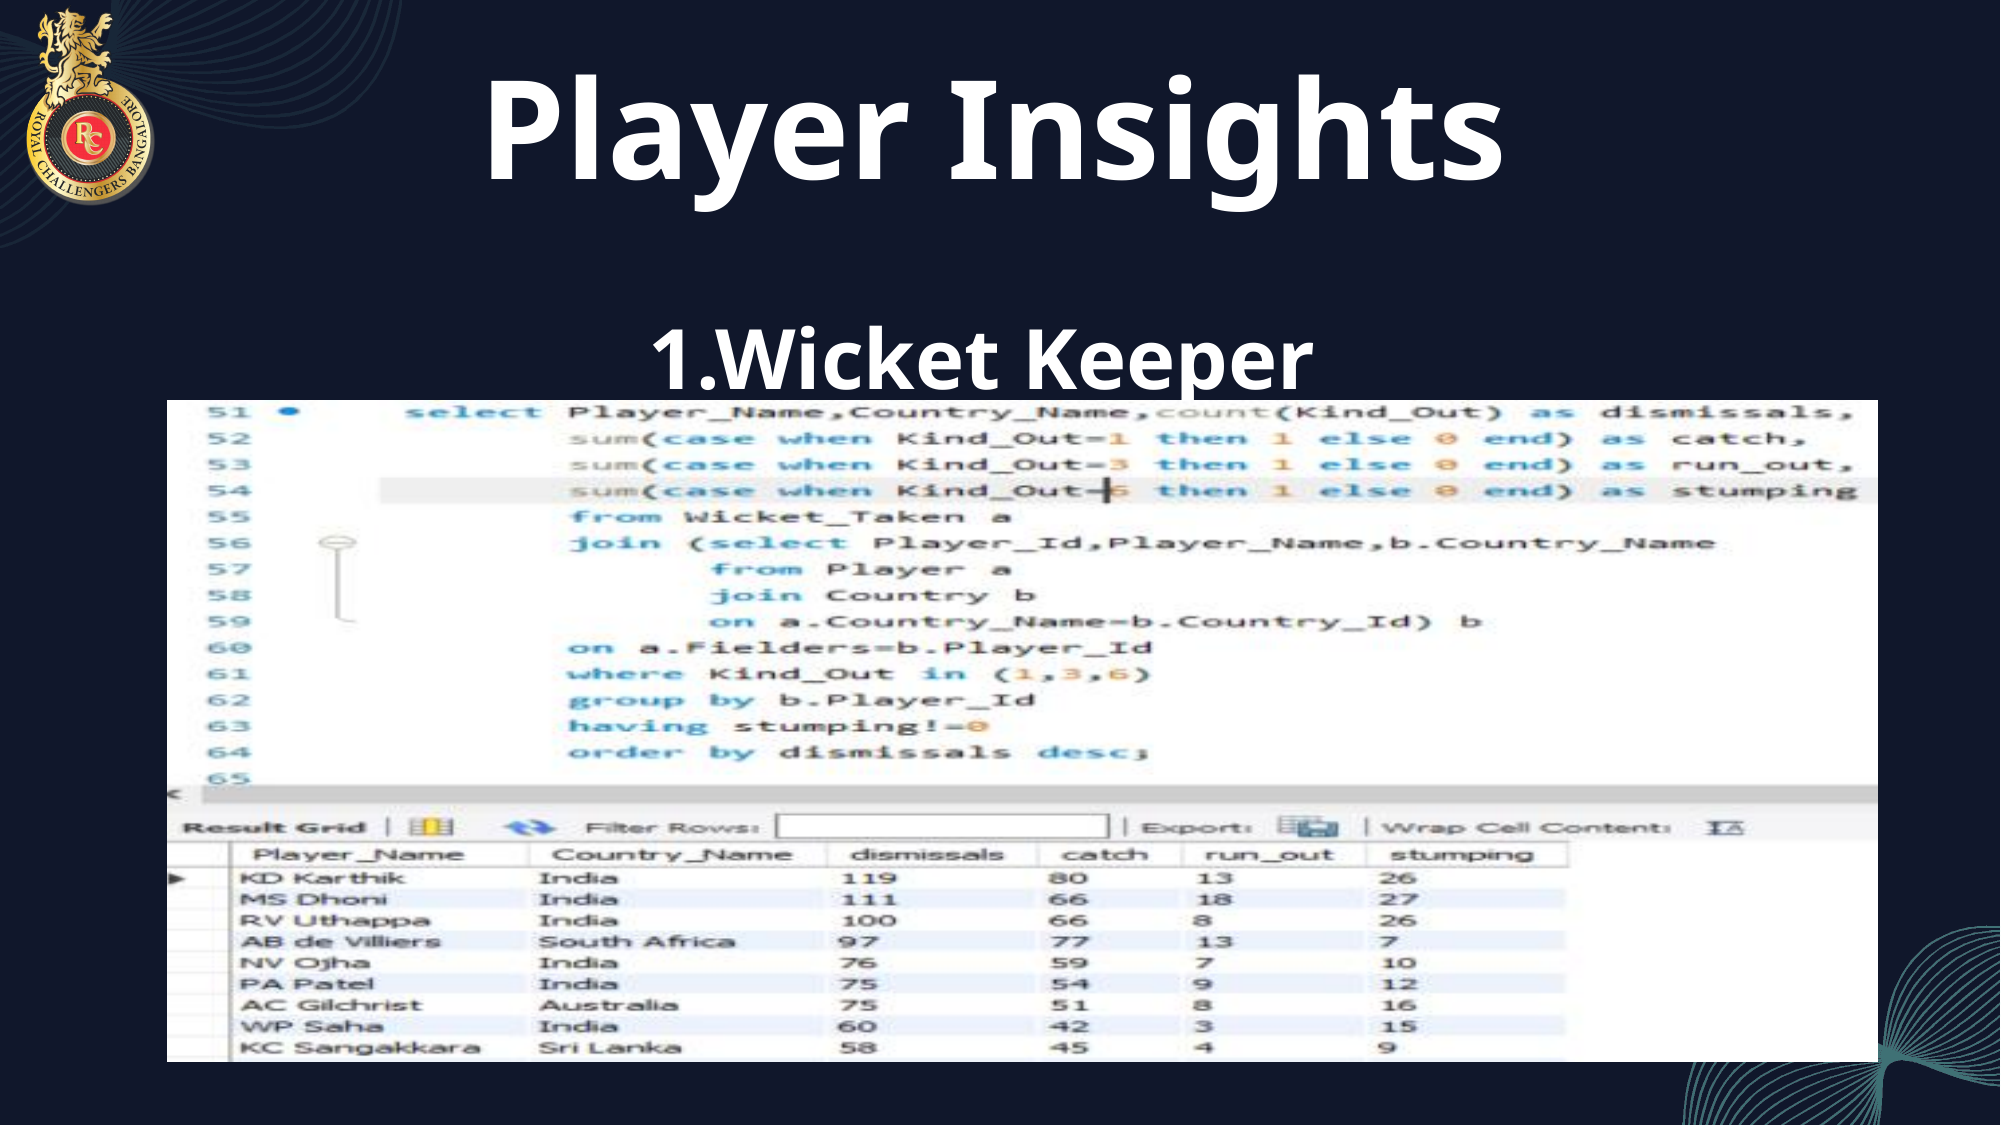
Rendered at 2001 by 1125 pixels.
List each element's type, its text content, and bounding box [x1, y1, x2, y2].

picture [0, 0, 210, 225]
title Player Insights 1.Wicket Keeper [18, 30, 1969, 418]
picture [167, 400, 1878, 1062]
